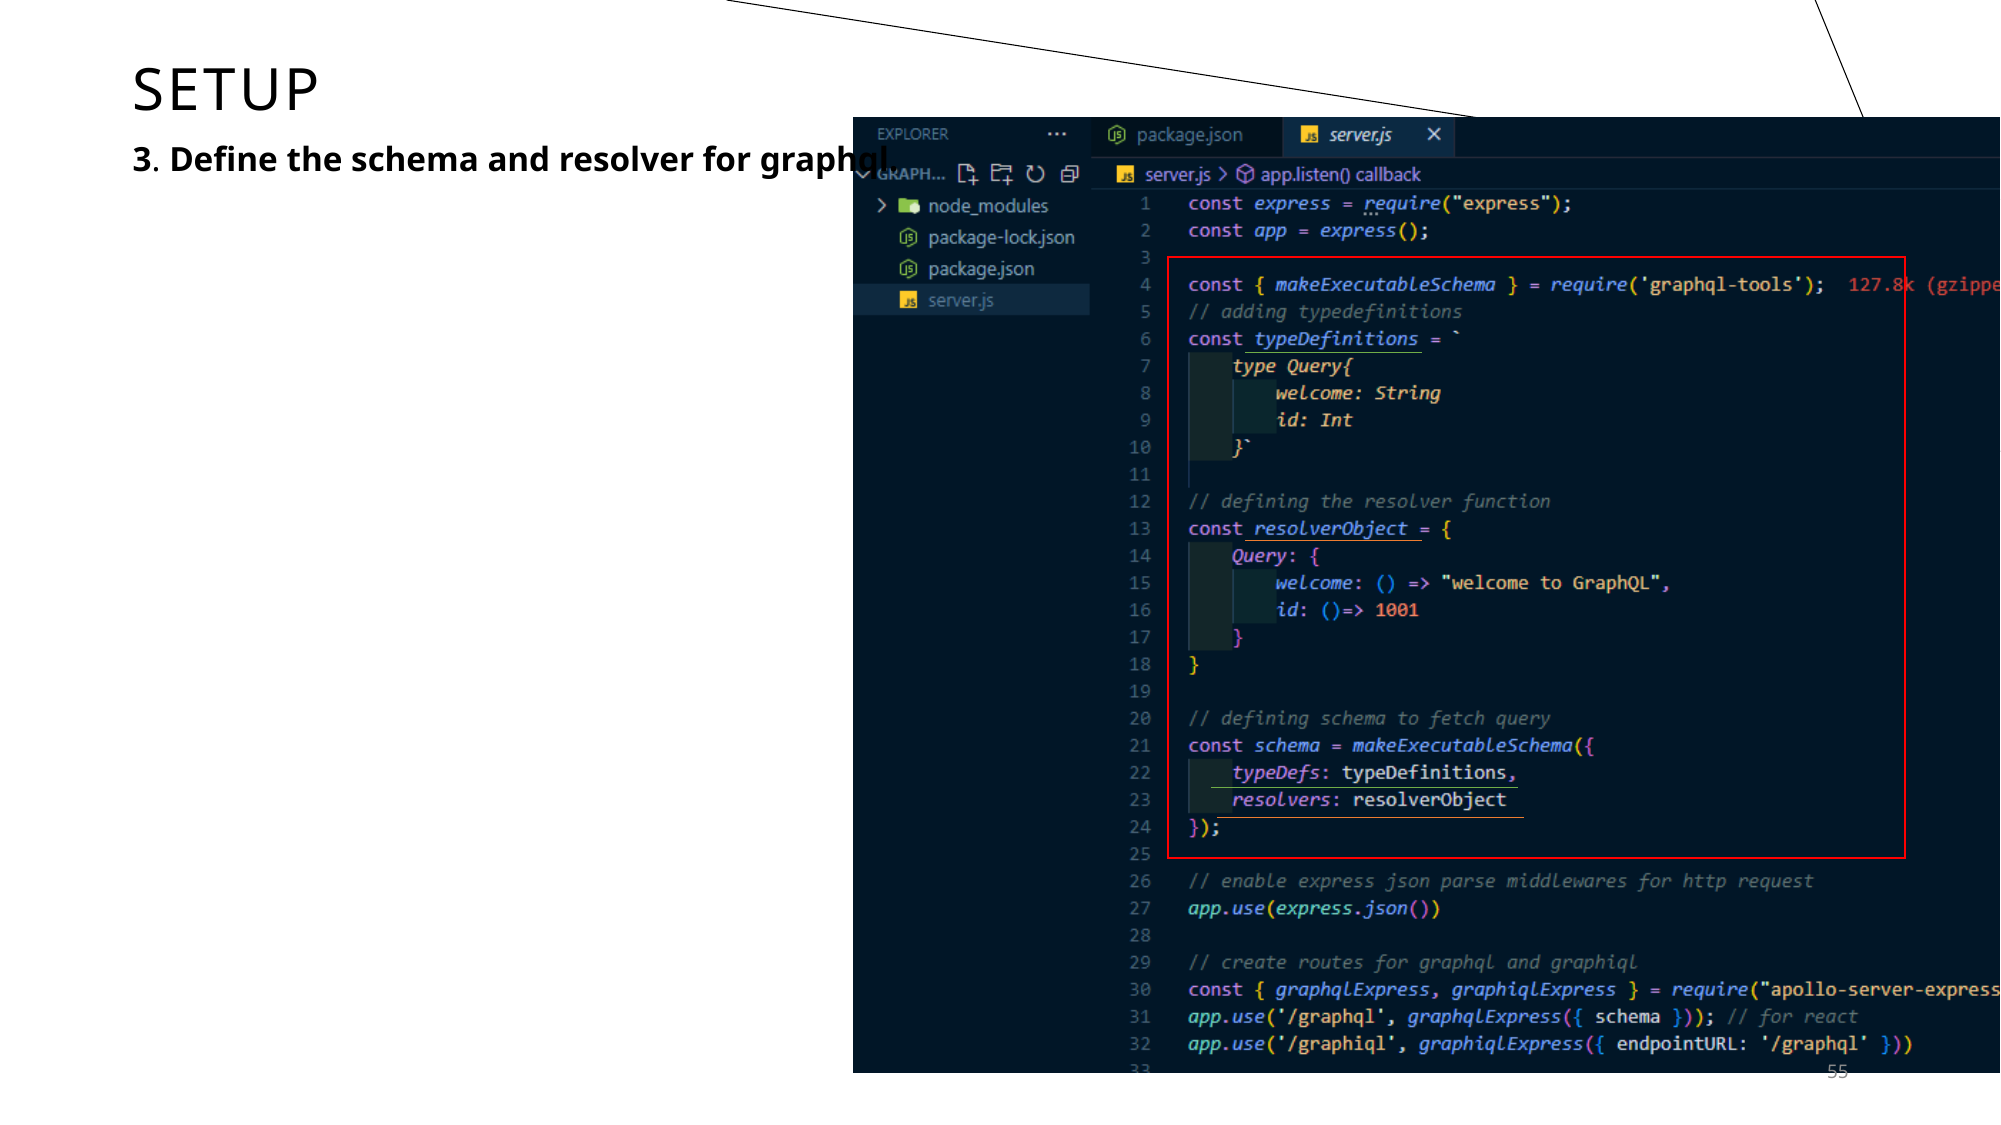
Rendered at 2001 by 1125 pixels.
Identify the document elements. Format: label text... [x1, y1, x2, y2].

slide_number 55 [1701, 1073, 1864, 1103]
title SETUP [117, 52, 1751, 130]
text_box 3. Define the schema and resolver for graphql. [117, 130, 853, 226]
picture [853, 117, 2000, 1073]
